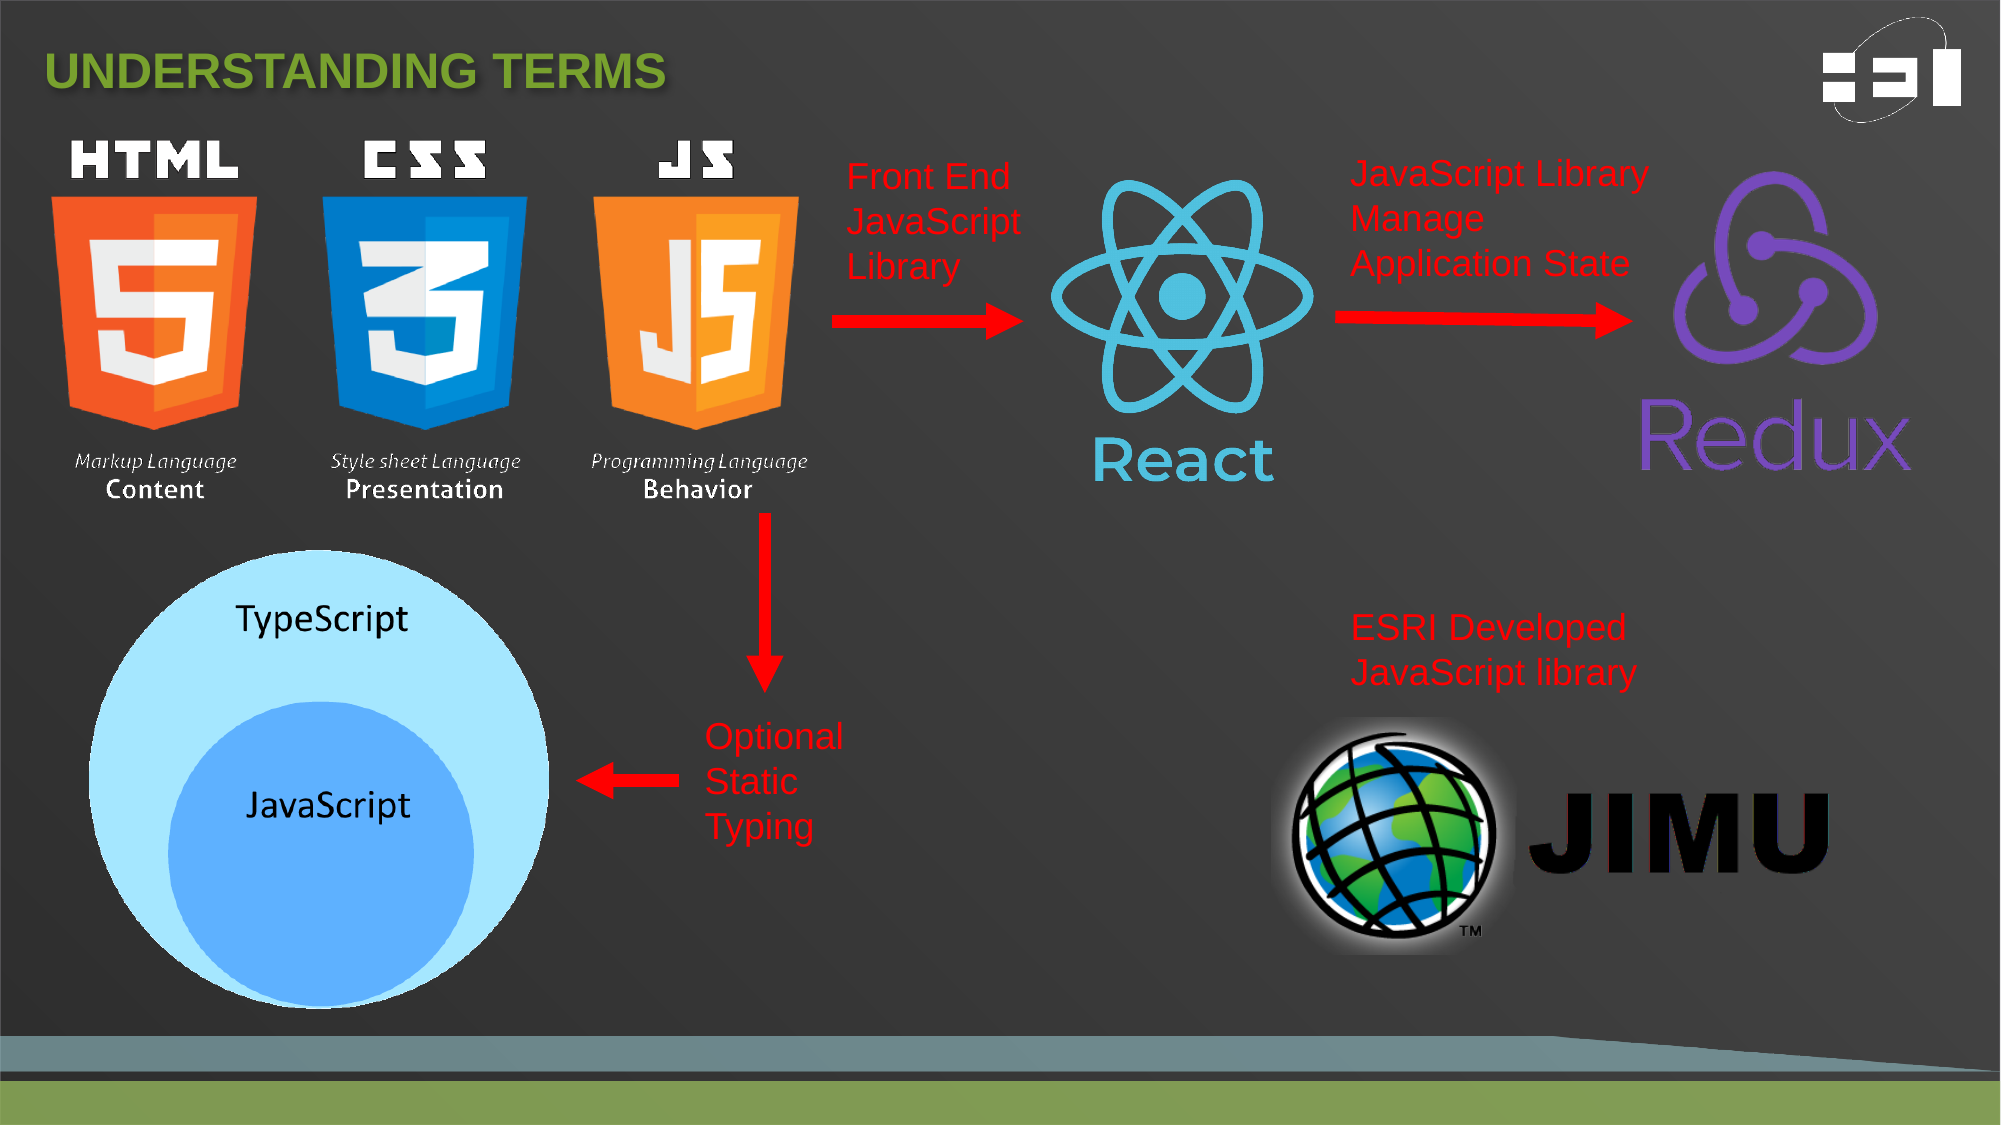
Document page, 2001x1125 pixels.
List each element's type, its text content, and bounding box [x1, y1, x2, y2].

picture [51, 139, 819, 521]
picture [1633, 170, 1913, 473]
picture [83, 548, 551, 1013]
title Understanding terms [29, 31, 1786, 113]
text_box JavaScript Library Manage Application State [1335, 141, 1689, 291]
picture [1050, 179, 1314, 482]
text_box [1335, 316, 1634, 322]
picture [1823, 12, 1961, 127]
text_box Front End JavaScript Library [831, 144, 1042, 295]
text_box ESRI Developed JavaScript library [1335, 595, 1786, 701]
picture [0, 1036, 2001, 1125]
text_box Optional Static Typing [689, 704, 882, 855]
picture [1271, 717, 1850, 955]
